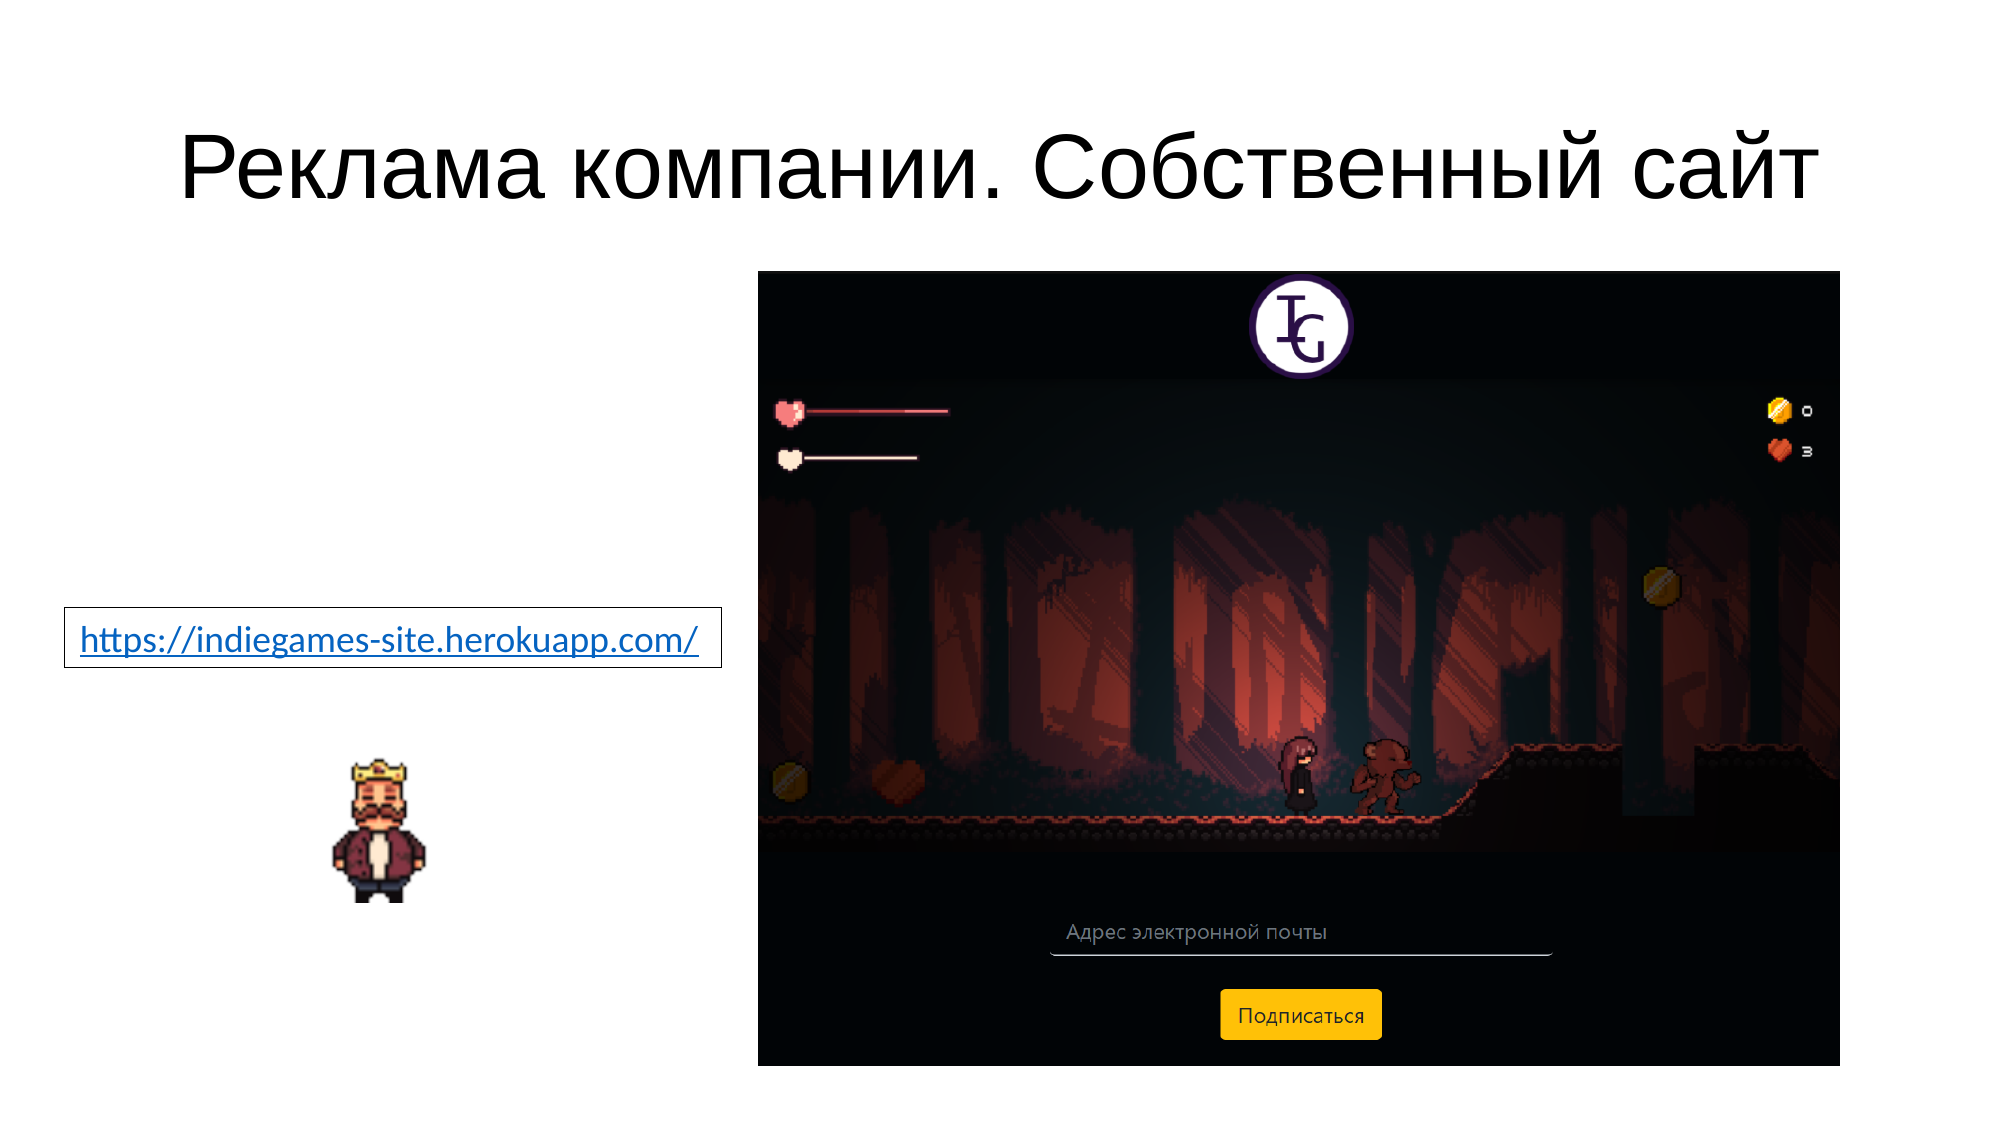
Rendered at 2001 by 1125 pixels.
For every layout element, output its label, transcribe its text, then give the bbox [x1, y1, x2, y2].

text_box https://indiegames-site.herokuapp.com/ [64, 607, 722, 668]
picture [757, 271, 1840, 1066]
picture [326, 756, 435, 903]
title Реклама компании. Собственный сайт [137, 59, 1863, 278]
